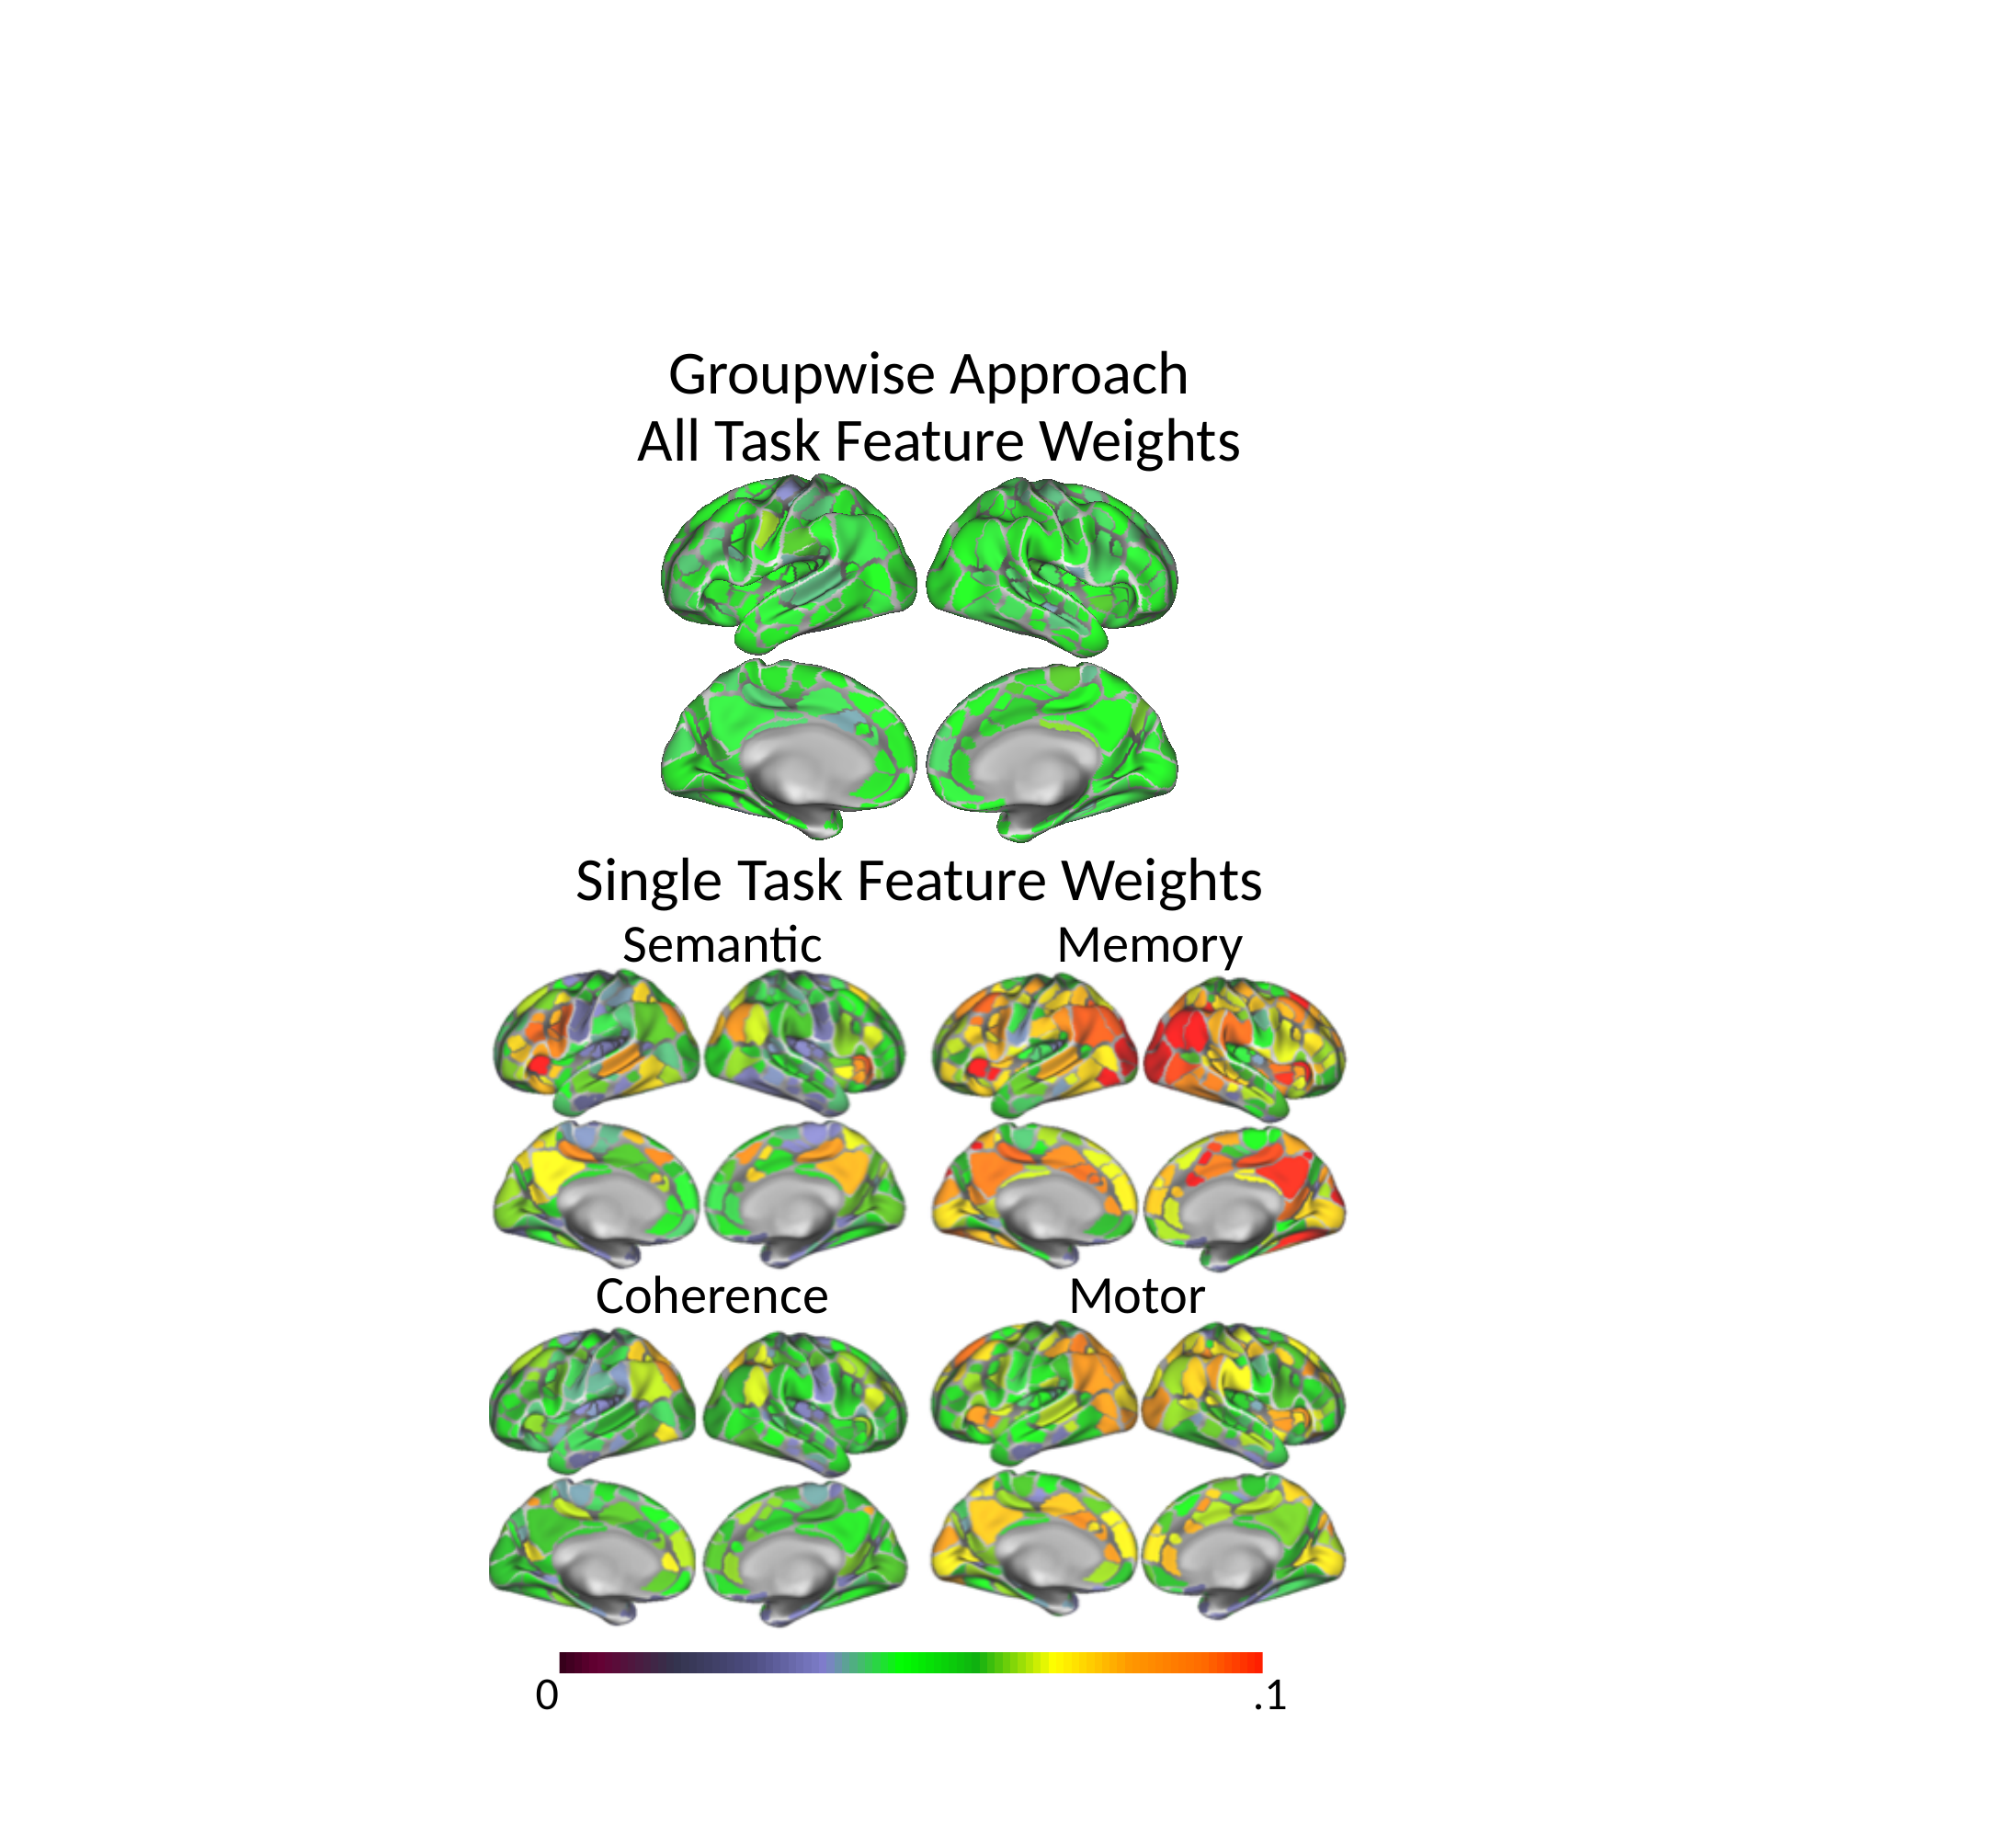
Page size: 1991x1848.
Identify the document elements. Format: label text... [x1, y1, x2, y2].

text_box 0 [521, 1657, 560, 1727]
text_box .1 [1239, 1657, 1378, 1727]
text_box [489, 901, 1363, 1637]
picture [559, 1652, 1263, 1673]
text_box All Task Feature Weights [624, 393, 1324, 481]
text_box Single Task Feature Weights [562, 832, 1325, 901]
text_box Groupwise Approach [654, 325, 1354, 414]
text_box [652, 471, 1182, 844]
